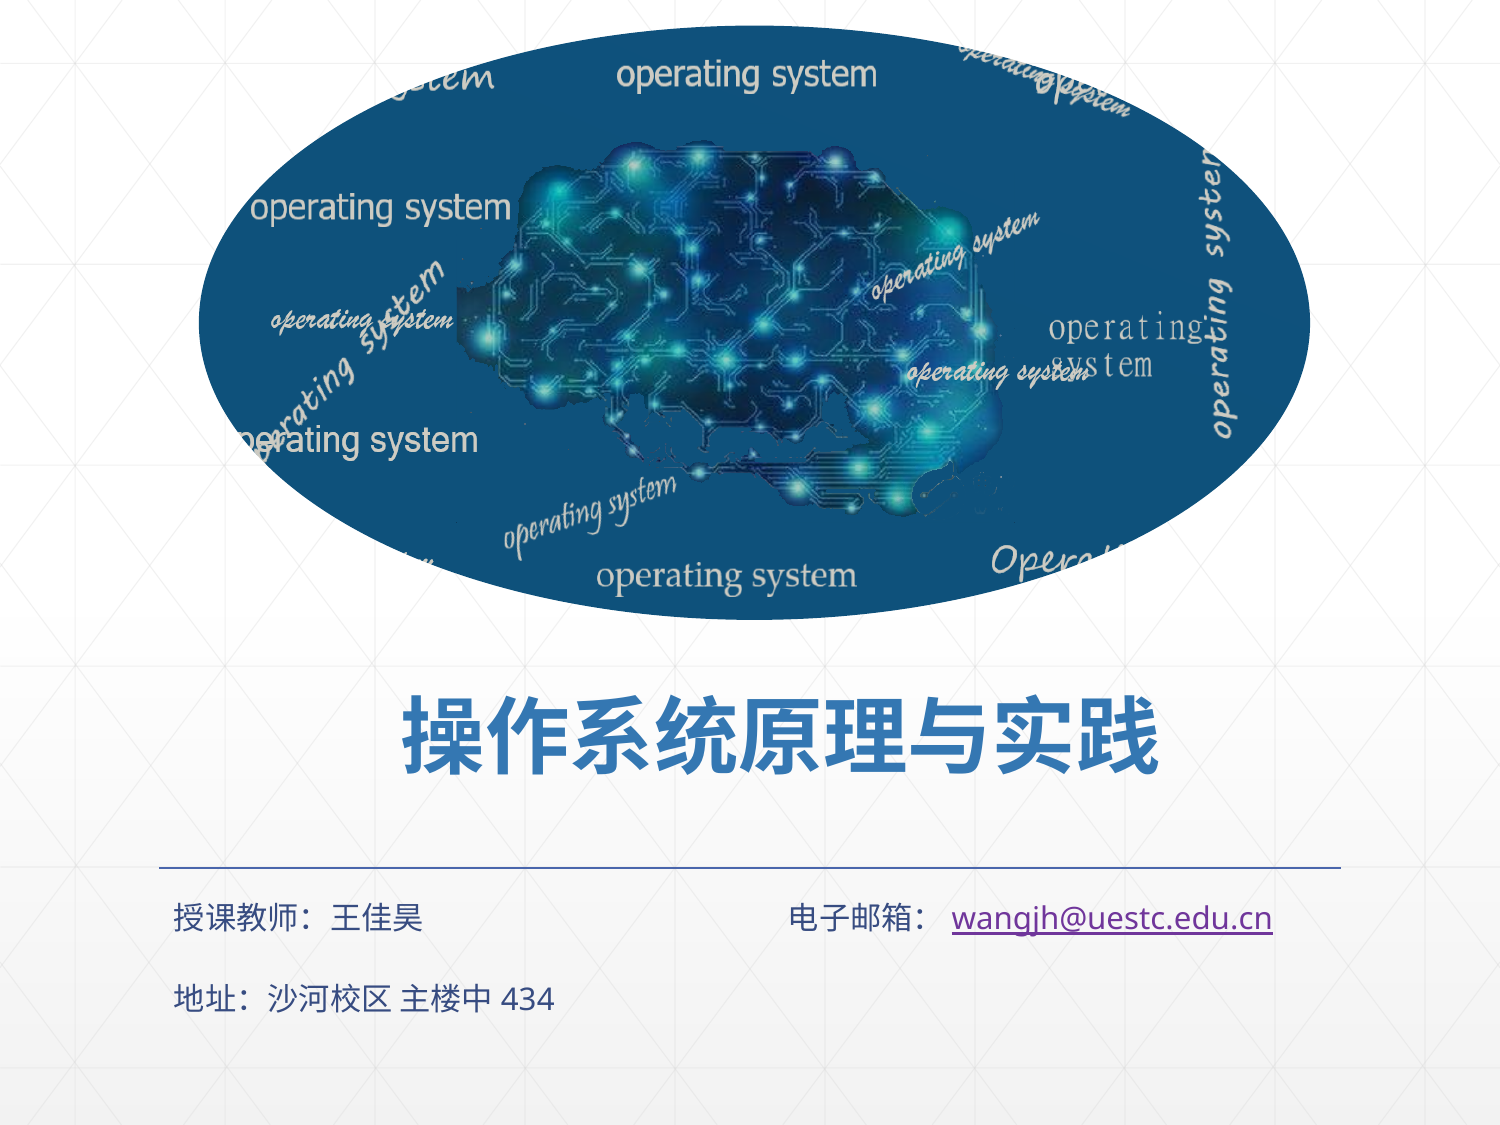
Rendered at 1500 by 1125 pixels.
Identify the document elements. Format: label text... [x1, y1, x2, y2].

subtitle 授课教师：王佳昊 电子邮箱：wangjh@uestc.edu.cn 地址：沙河校区 主楼中434 [159, 891, 1341, 1062]
title 操作系统原理与实践 [72, 561, 1490, 792]
picture [198, 25, 1311, 561]
